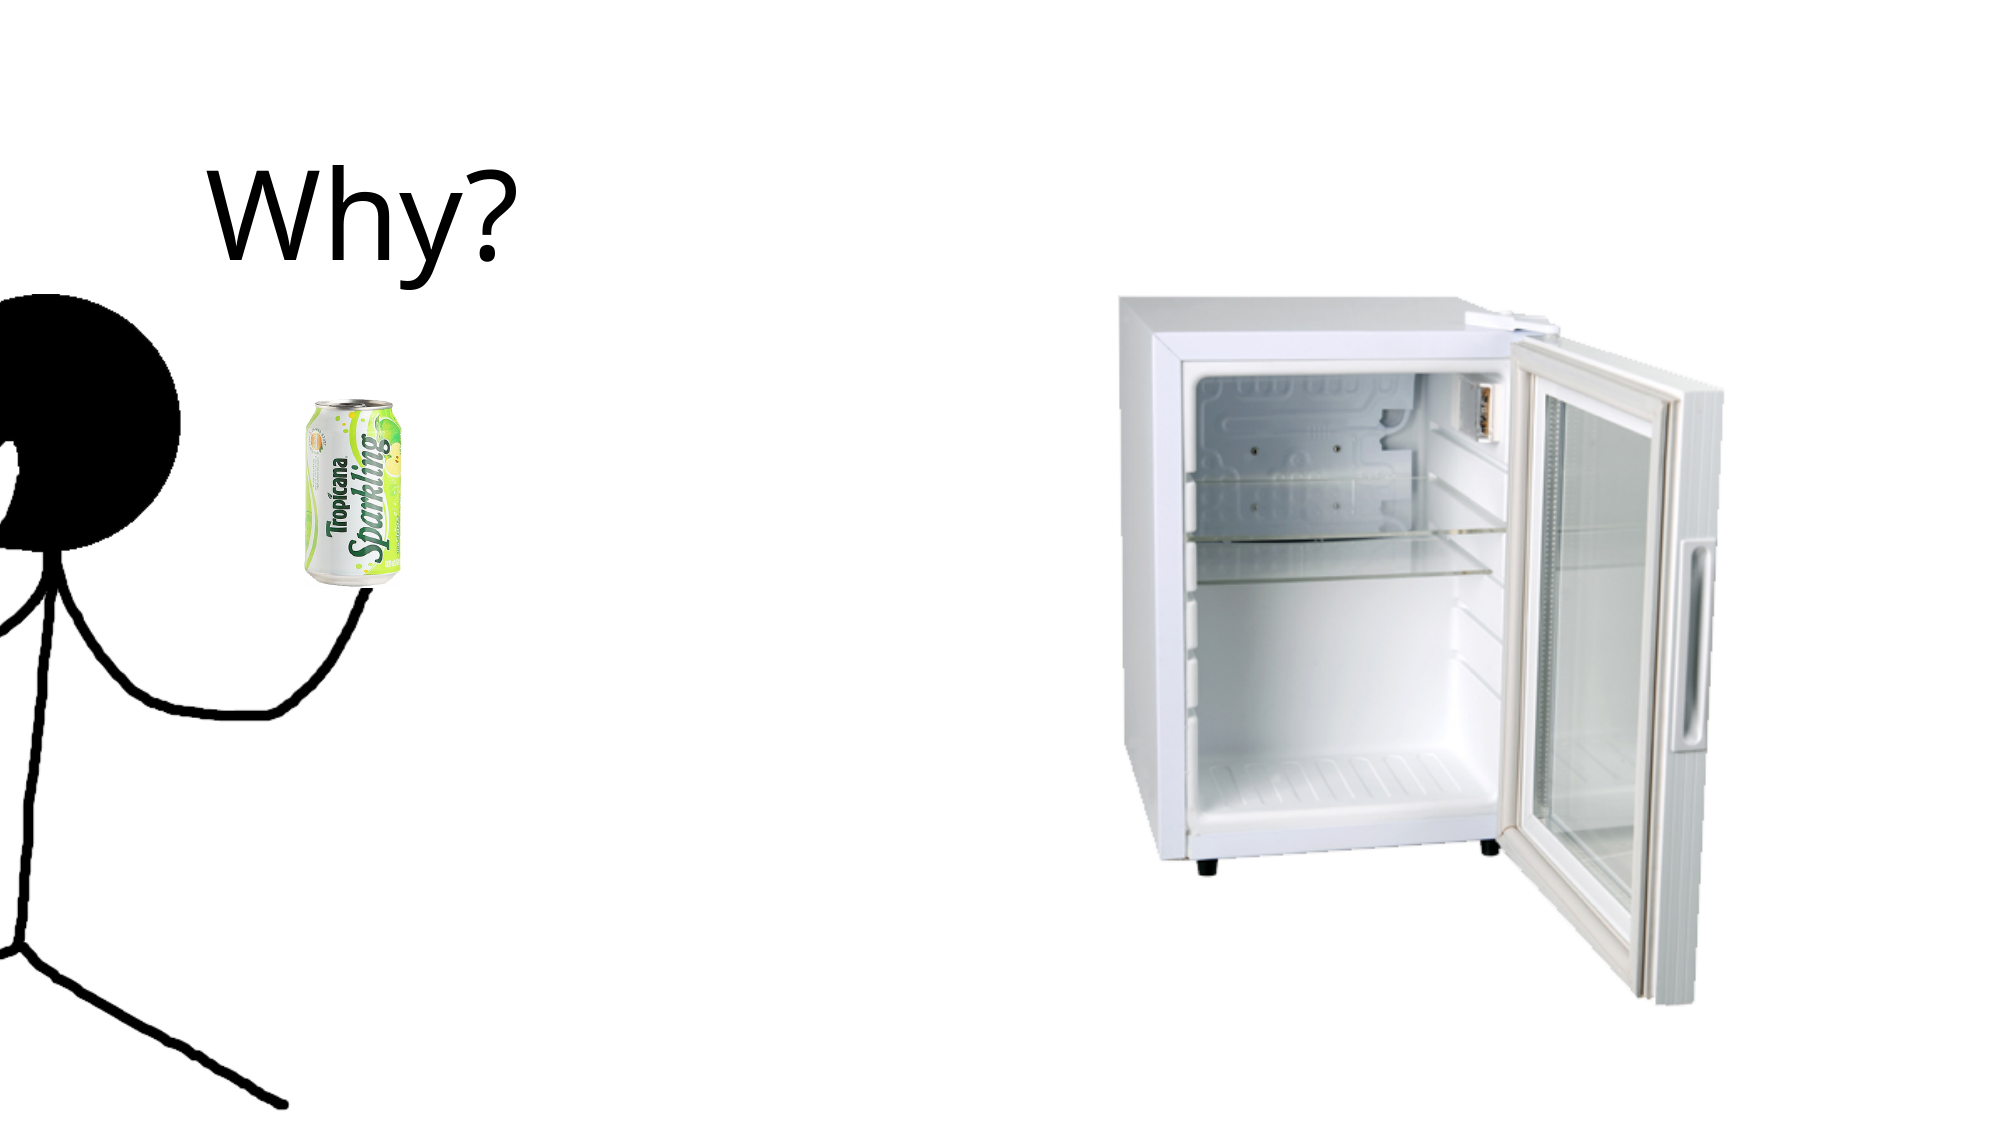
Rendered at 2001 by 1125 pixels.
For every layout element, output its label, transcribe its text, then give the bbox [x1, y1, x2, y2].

text_box Why? [191, 128, 535, 294]
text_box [1118, 294, 1726, 1008]
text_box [303, 399, 403, 588]
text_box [0, 294, 380, 1111]
